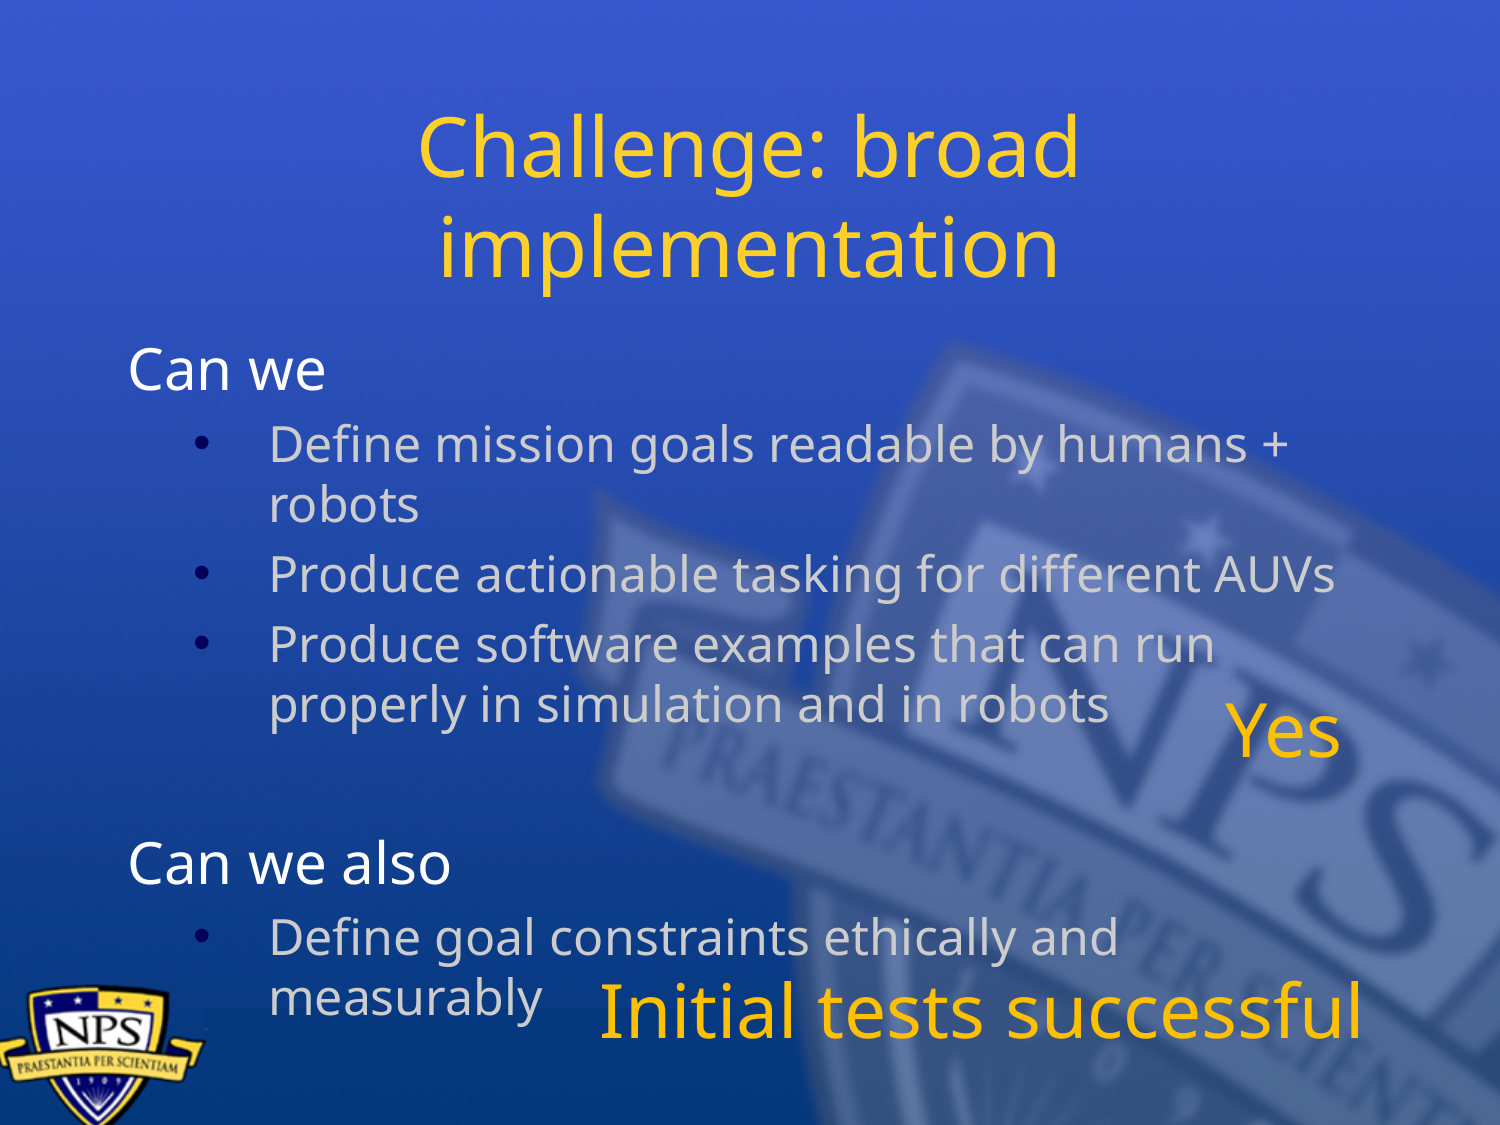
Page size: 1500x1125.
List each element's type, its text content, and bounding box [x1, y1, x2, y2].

list Can we Define mission goals readable by humans + robots Produce actionable tasking for different AUVs Produce software examples that can run properly in simulation and in robots Can we also Define goal constraints ethically and measurably [112, 324, 1413, 1001]
text_box Yes [1210, 675, 1358, 781]
picture [0, 0, 1500, 1125]
title Challenge: broad implementation [112, 99, 1388, 288]
text_box Initial tests successful [584, 956, 1380, 1062]
